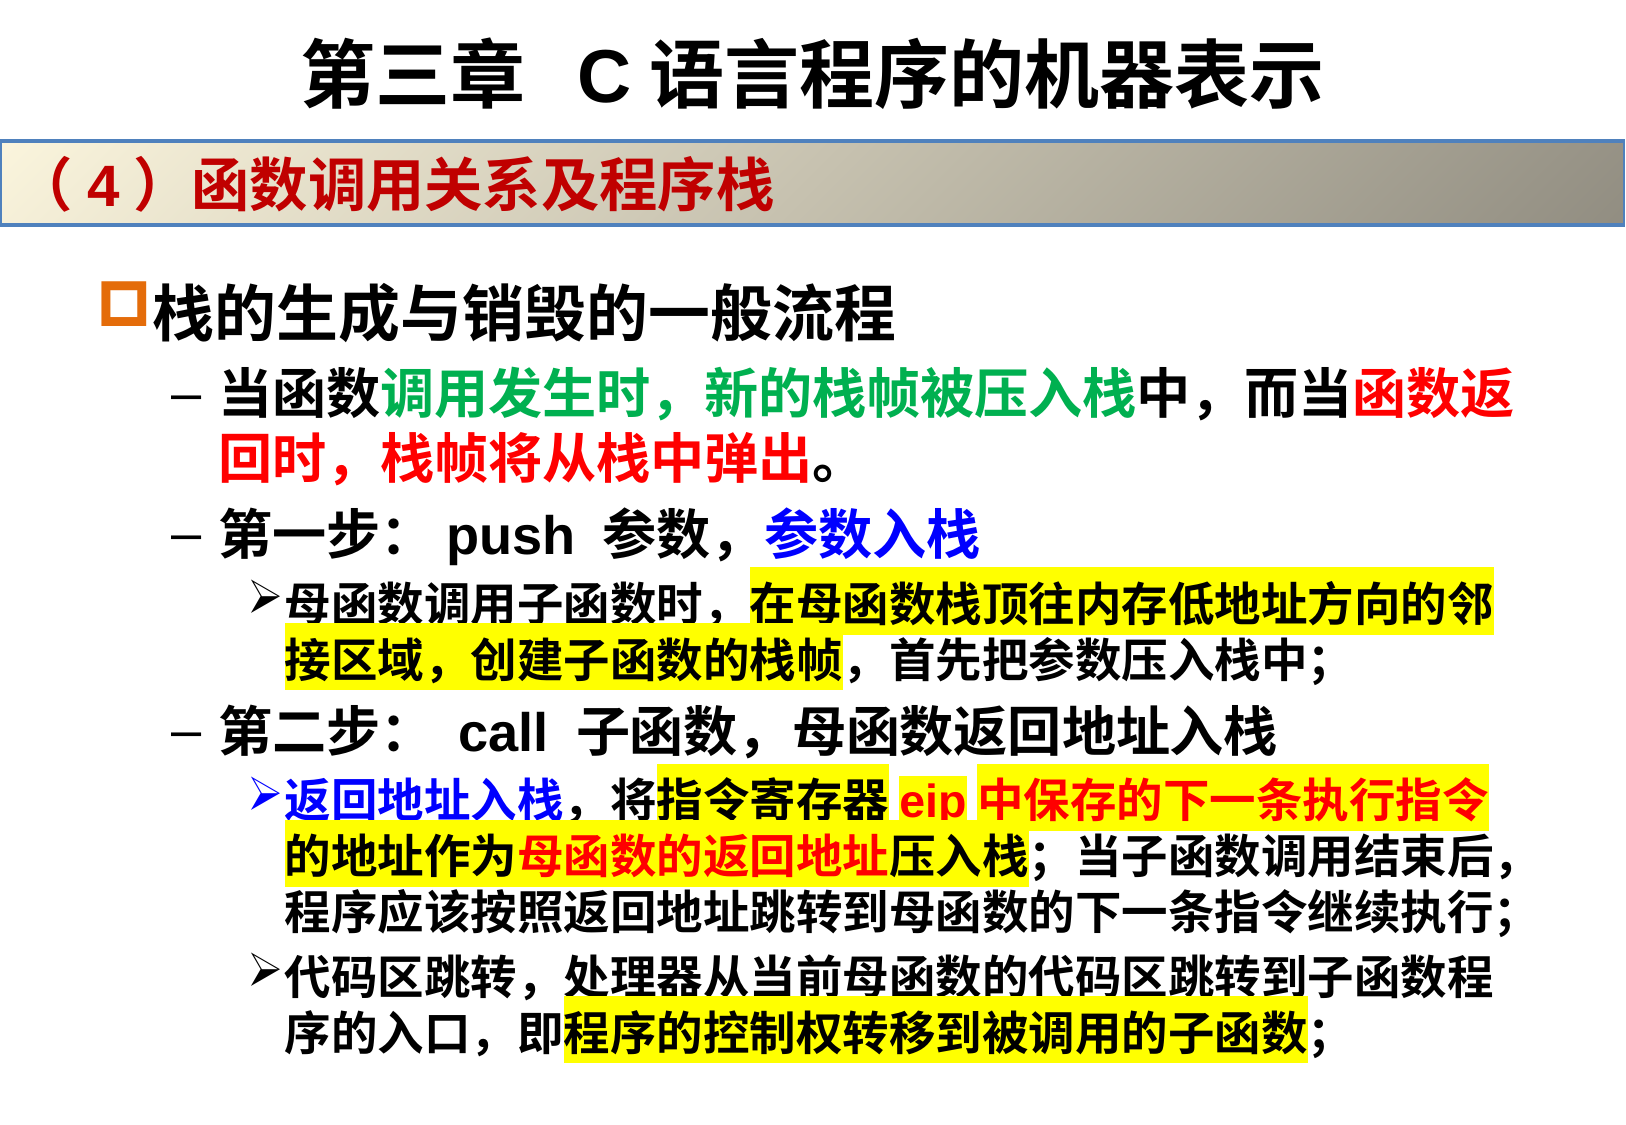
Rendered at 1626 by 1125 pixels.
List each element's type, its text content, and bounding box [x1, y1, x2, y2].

title 第三章 C语言程序的机器表示 [81, 19, 1544, 126]
list 栈的生成与销毁的一般流程 当函数调用发生时，新的栈帧被压入栈中，而当函数返回时，栈帧将从栈中弹出。 第一步：push 参数，参数入栈 母函数调用子函数时，在母函数栈顶往内存低地址方向的邻接区域，创建子函数的栈帧，首先把参数压入栈中； 第二步： call 子函数，母函数返回地址入栈 返回地址入栈，将指令寄存器eip中保存的下一条执行指令的地址作为母函数的返回地址压入栈；当子函数调用结束后，程序应该按照返回地址跳转到母函数的下一条指令继续执行； 代码区跳转，处理器从当前母函数的代码区跳转到子函数程序的入口，即程序的控制权转移到被调用的子函数； [81, 267, 1544, 1071]
text_box （4）函数调用关系及程序栈 [0, 139, 1625, 227]
